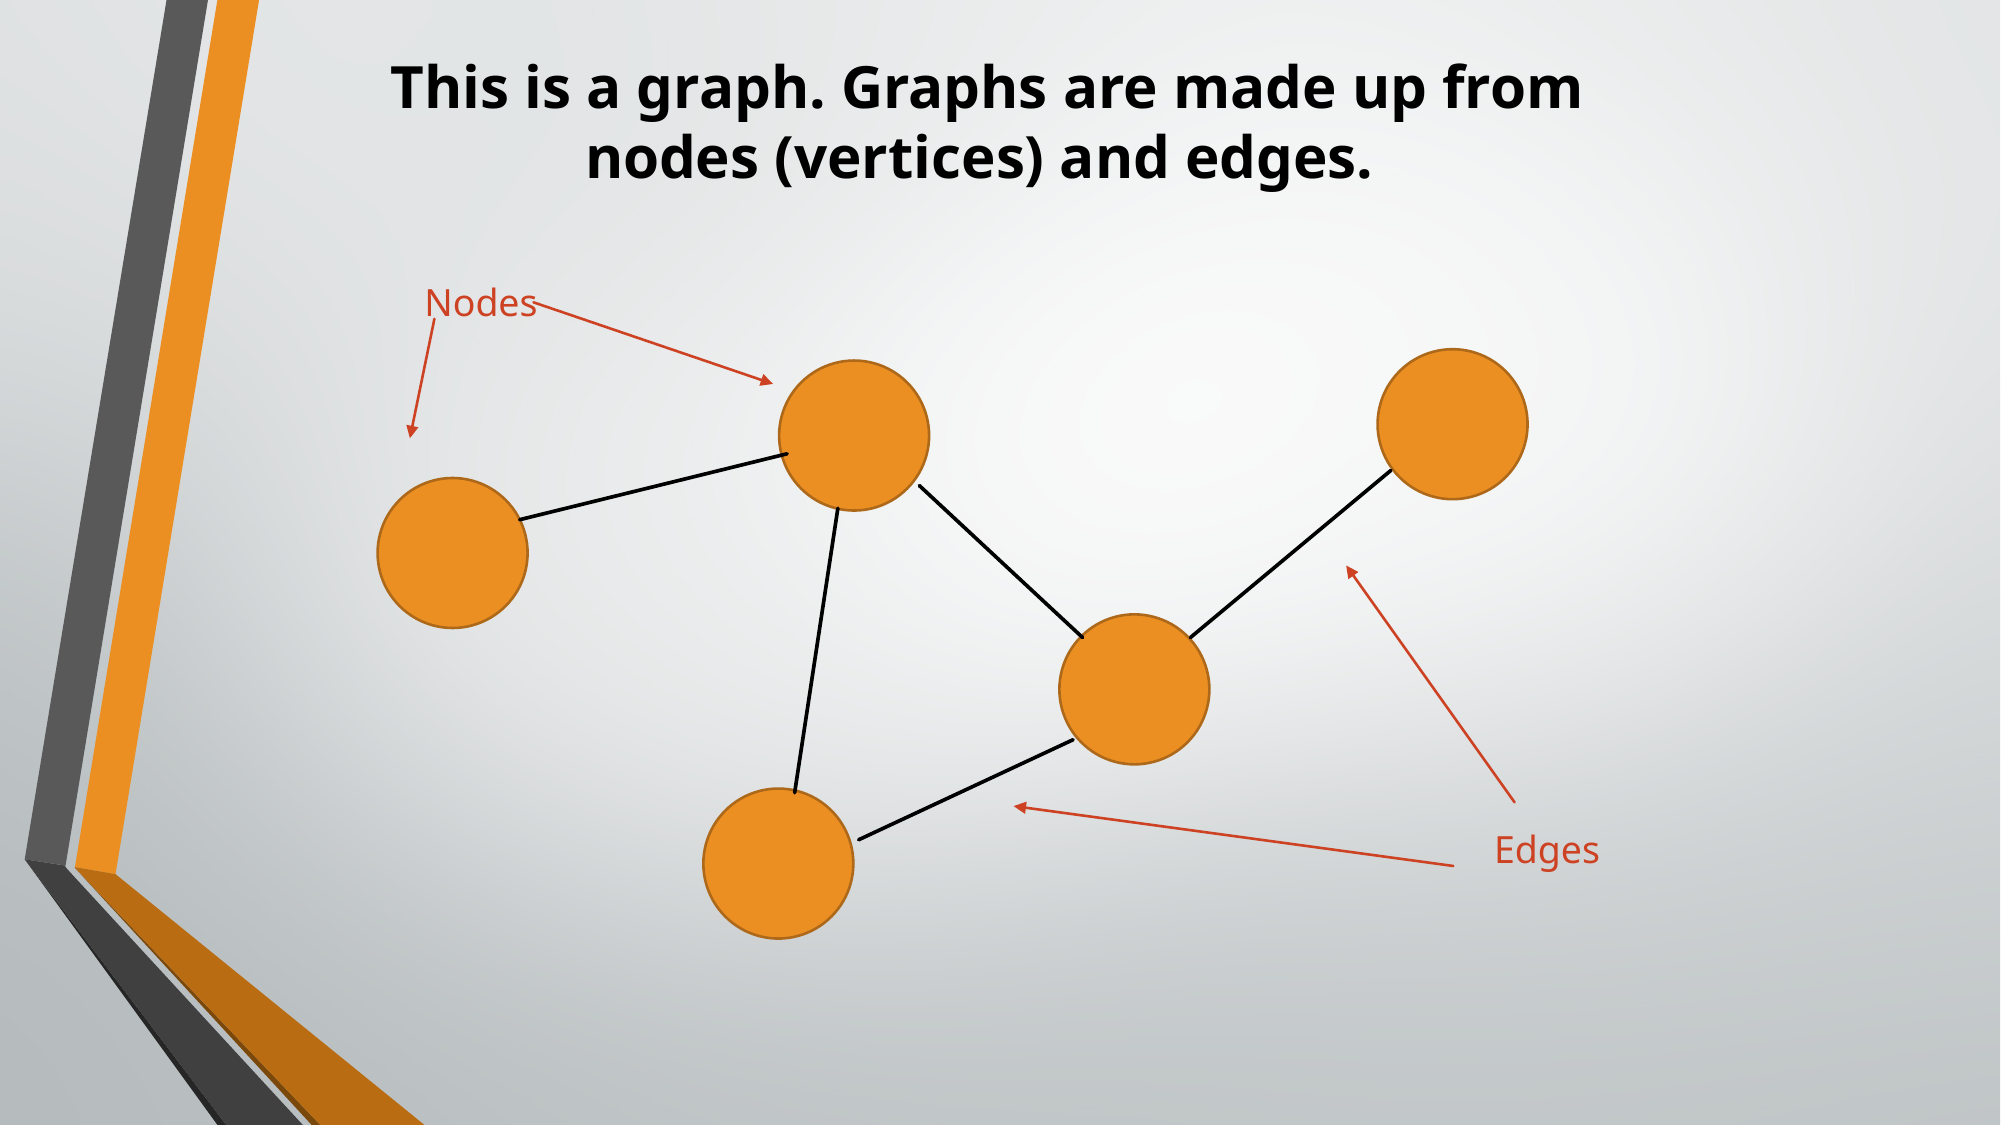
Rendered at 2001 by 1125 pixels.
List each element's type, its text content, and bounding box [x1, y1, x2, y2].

text_box [702, 787, 855, 940]
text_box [409, 318, 435, 439]
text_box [1190, 470, 1392, 638]
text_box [858, 739, 1074, 840]
text_box [1058, 613, 1211, 766]
text_box [376, 476, 529, 630]
text_box This is a graph. Graphs are made up from nodes (vertices) and edges. [300, 42, 1674, 198]
text_box [777, 359, 931, 512]
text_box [1345, 565, 1515, 803]
text_box Nodes [256, 271, 707, 332]
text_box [1013, 805, 1454, 867]
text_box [794, 508, 839, 794]
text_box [918, 485, 1083, 638]
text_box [533, 302, 774, 385]
text_box Edges [1322, 818, 1773, 879]
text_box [519, 453, 788, 520]
text_box [1376, 347, 1529, 501]
